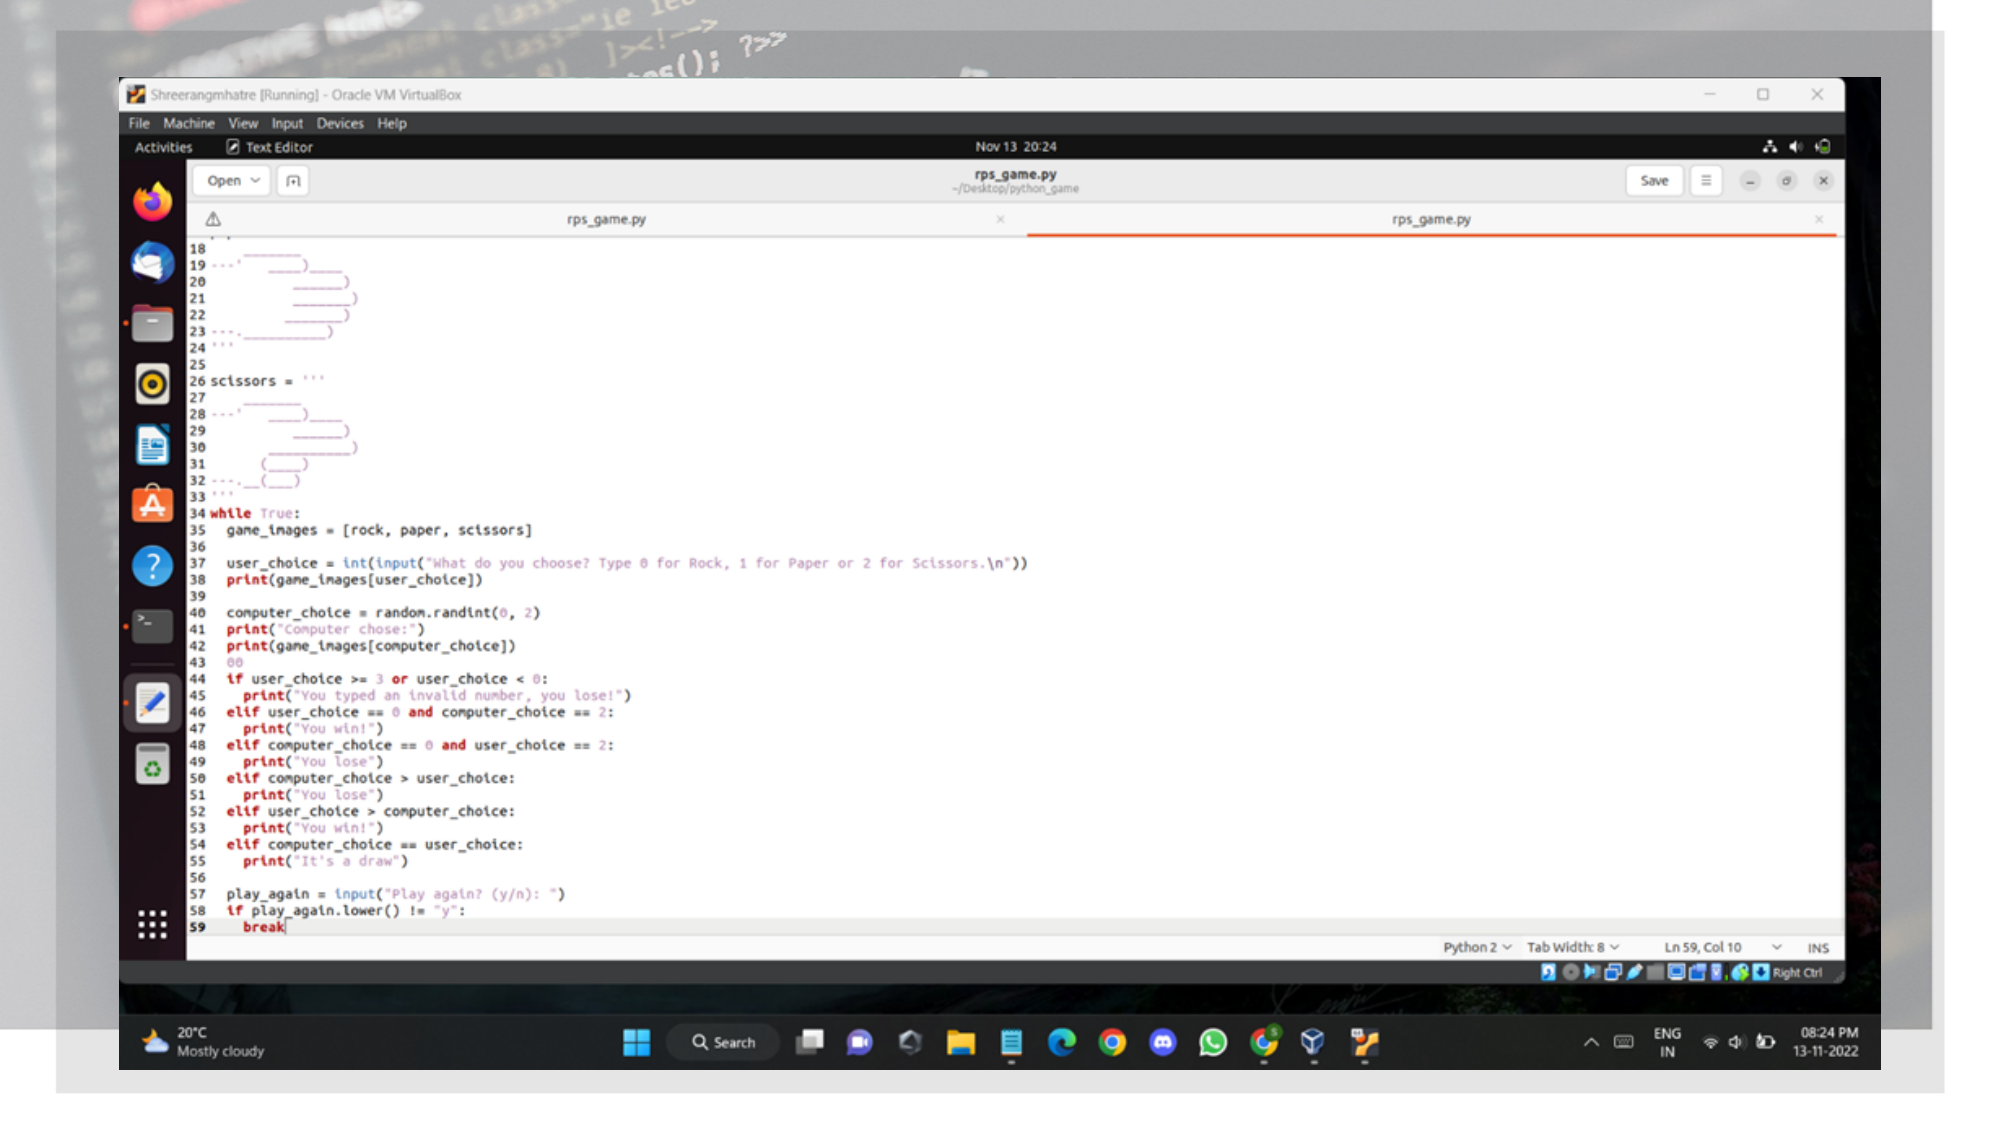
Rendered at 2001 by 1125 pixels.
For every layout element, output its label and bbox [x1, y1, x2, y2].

list [119, 77, 1881, 1070]
picture [0, 0, 2001, 1125]
